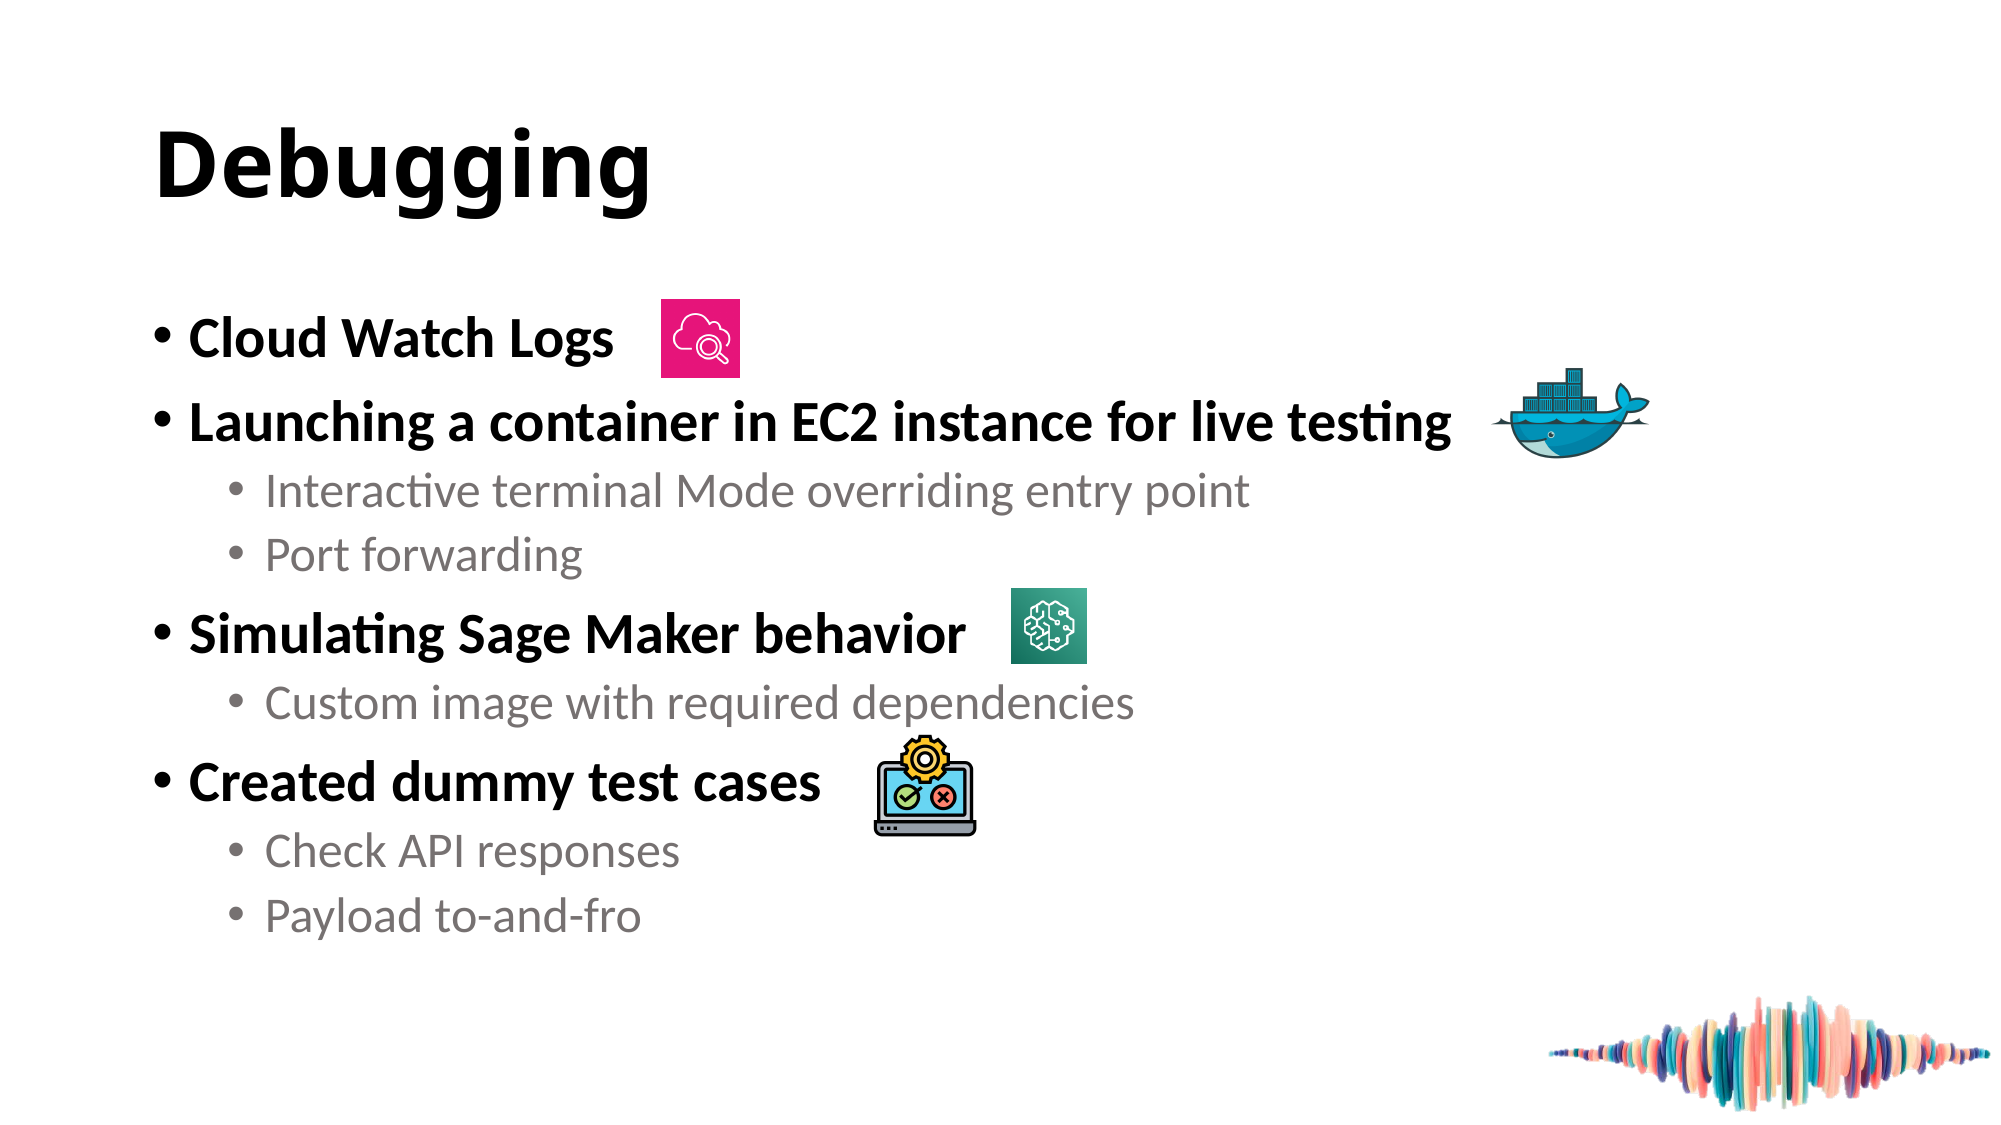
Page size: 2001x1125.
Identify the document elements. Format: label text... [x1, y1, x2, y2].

picture [1506, 980, 2001, 1125]
picture [872, 733, 978, 838]
picture [661, 299, 740, 378]
picture [1488, 366, 1652, 461]
list Cloud Watch Logs Launching a container in EC2 instance for live testing Interactive terminal Mode overriding entry point Port forwarding Simulating Sage Maker behavior Custom image with required dependencies Created dummy test cases Check API responses Payload to-and-fro [137, 299, 1863, 1014]
picture [1006, 586, 1092, 665]
title Debugging [137, 58, 1863, 277]
